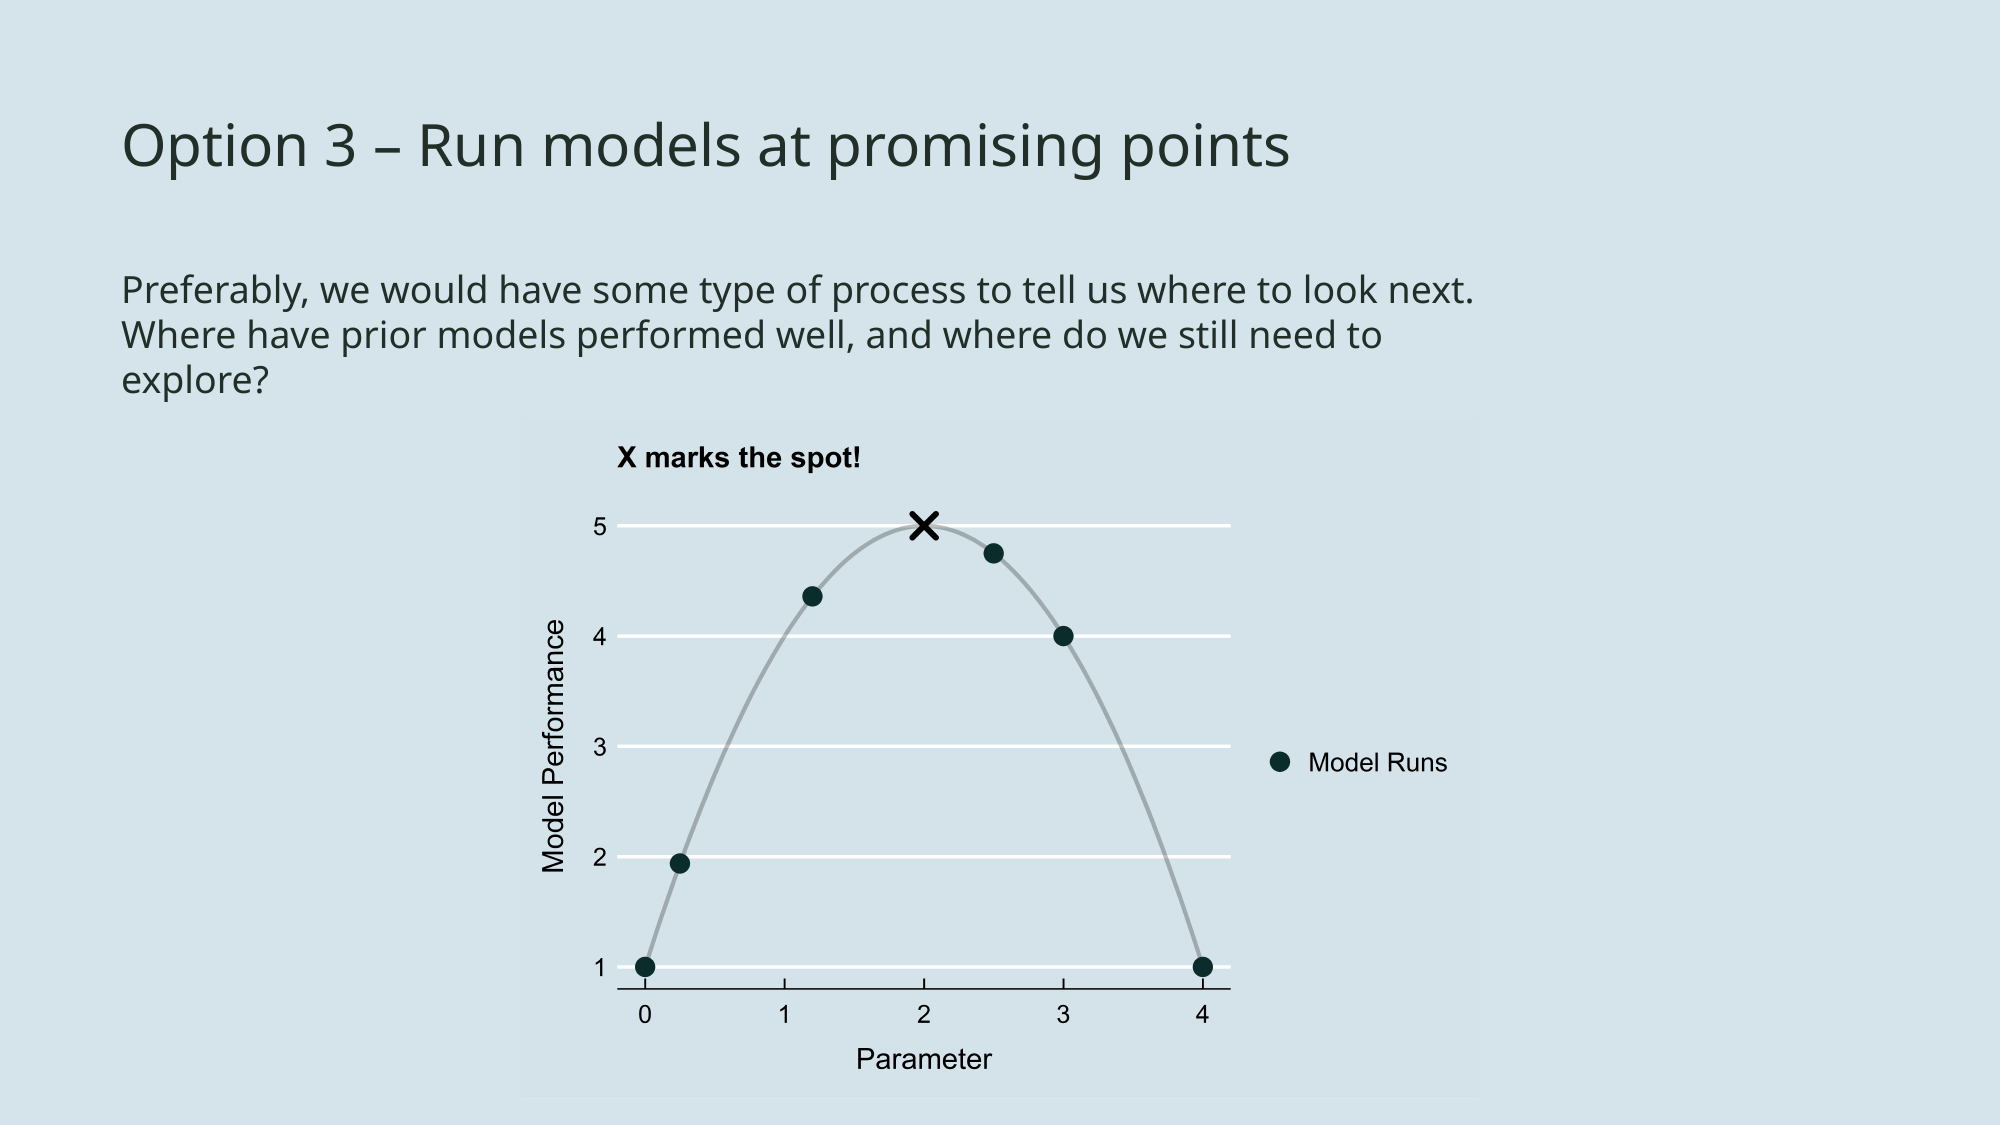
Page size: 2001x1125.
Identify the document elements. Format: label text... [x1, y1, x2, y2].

text_box Preferably, we would have some type of process to tell us where to look next. Where have prior models performed well, and where do we still need to explore? [106, 258, 1533, 409]
text_box Option 3 – Run models at promising points [106, 100, 1602, 186]
picture [521, 421, 1479, 1099]
